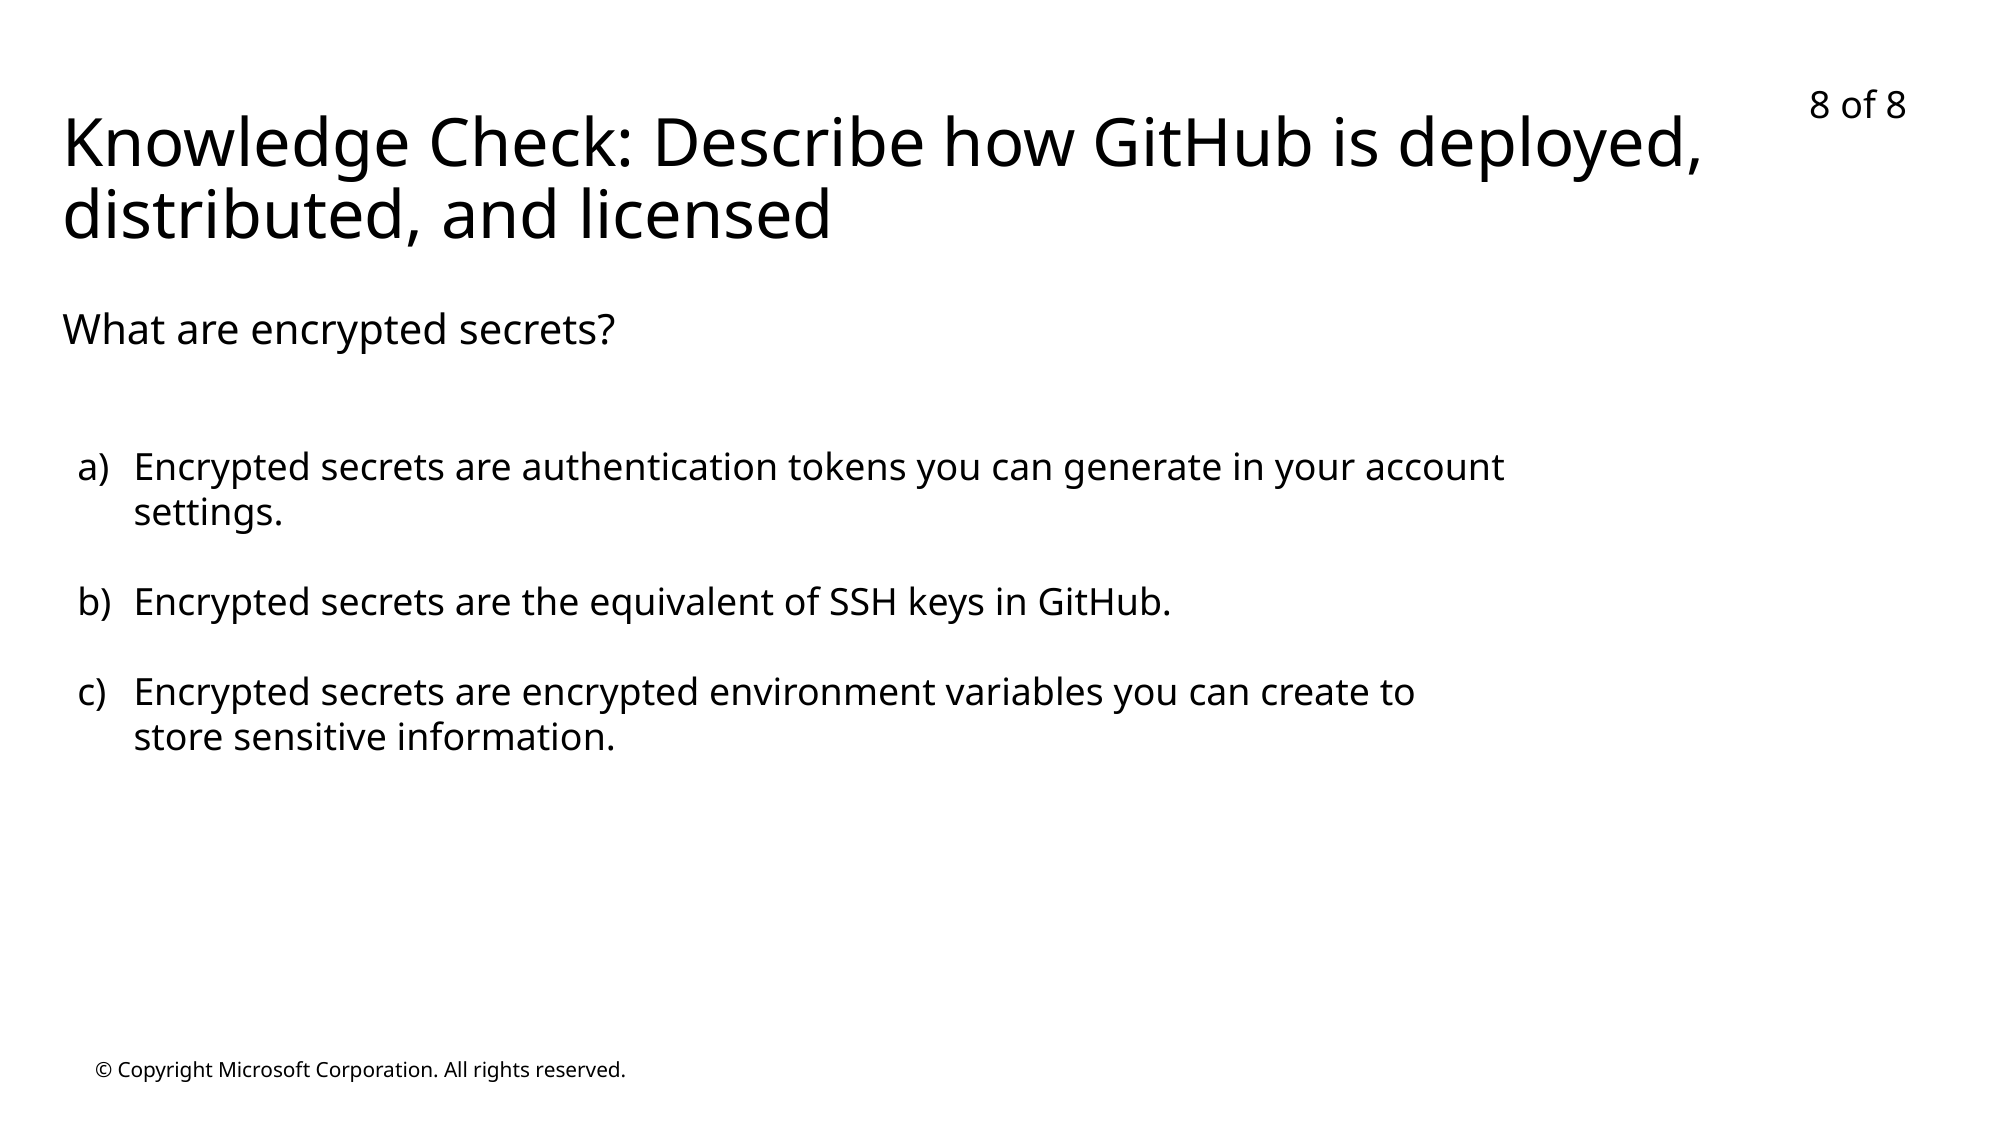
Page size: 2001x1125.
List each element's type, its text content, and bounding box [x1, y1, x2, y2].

text_box © Copyright Microsoft Corporation. All rights reserved. [95, 1053, 776, 1086]
title Knowledge Check: Describe how GitHub is deployed, distributed, and licensed [62, 108, 1816, 160]
text_box What are encrypted secrets? [62, 308, 1752, 428]
text_box Encrypted secrets are authentication tokens you can generate in your account settings. Encrypted secrets are the equivalent of SSH keys in GitHub. Encrypted secrets are encrypted environment variables you can create to store sensitive information. [62, 390, 1530, 766]
text_box 8 of 8 [1794, 73, 1938, 134]
